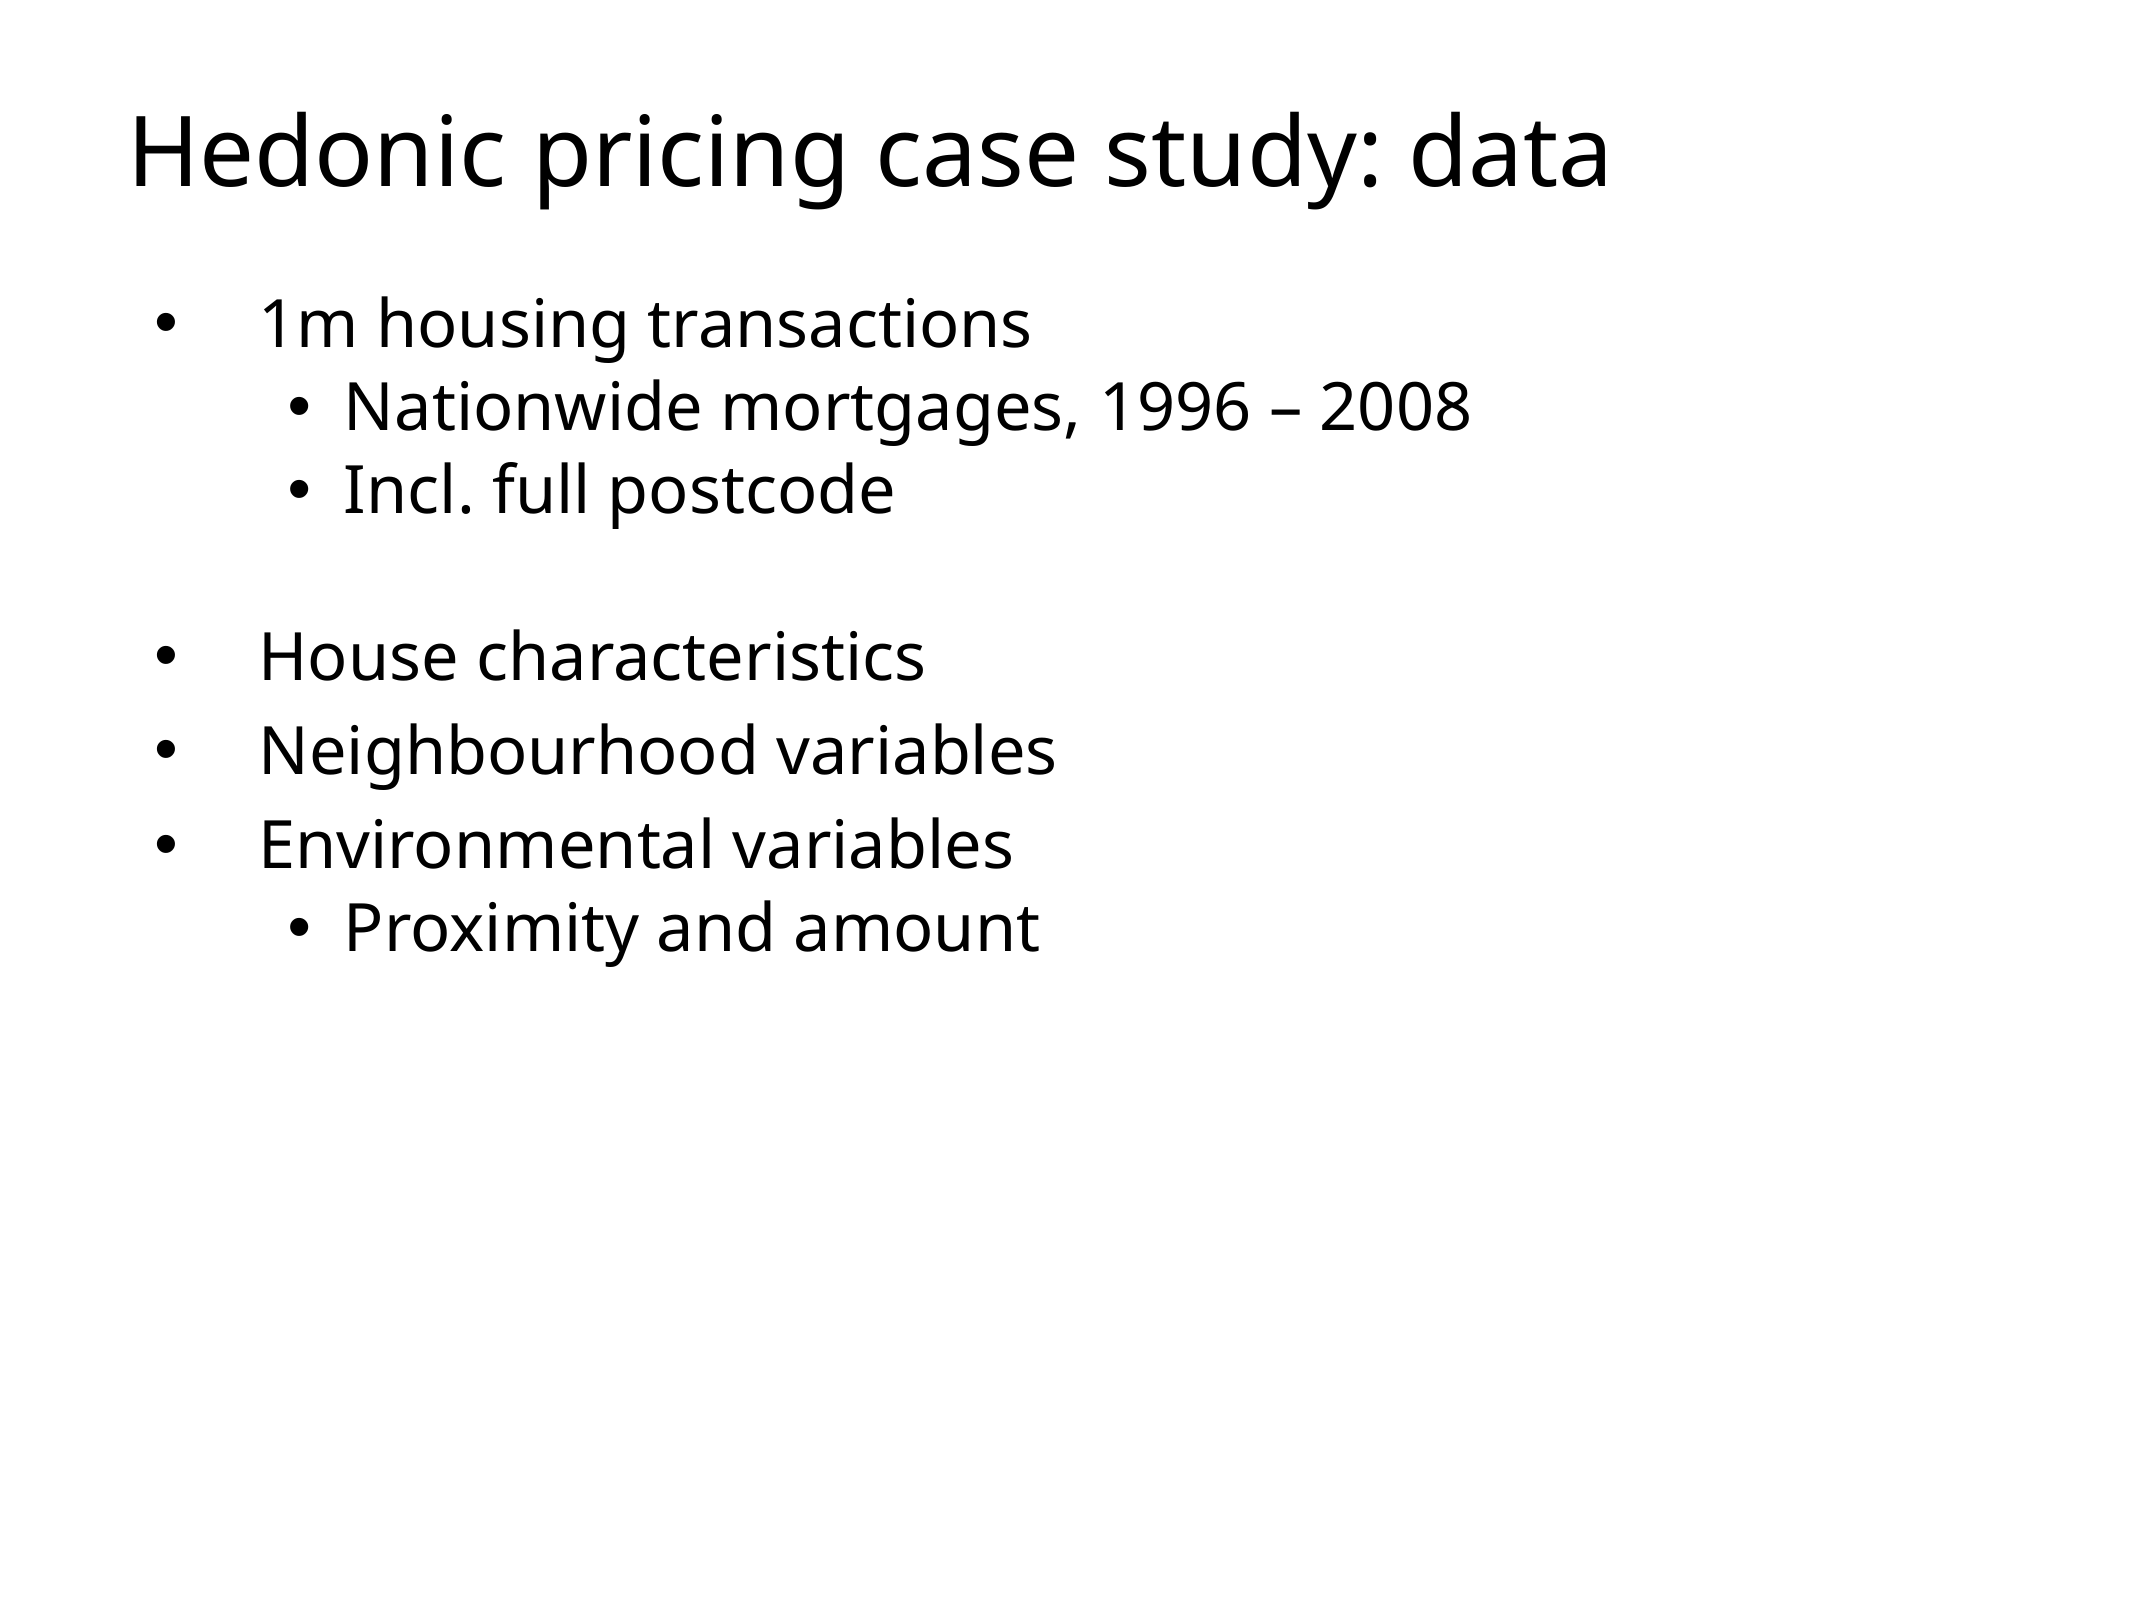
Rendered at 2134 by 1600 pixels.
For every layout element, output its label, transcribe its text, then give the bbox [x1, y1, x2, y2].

list 1m housing transactions Nationwide mortgages, 1996 – 2008 Incl. full postcode House characteristics Neighbourhood variables Environmental variables Proximity and amount [139, 282, 1980, 1298]
title Hedonic pricing case study: data [112, 0, 1953, 310]
